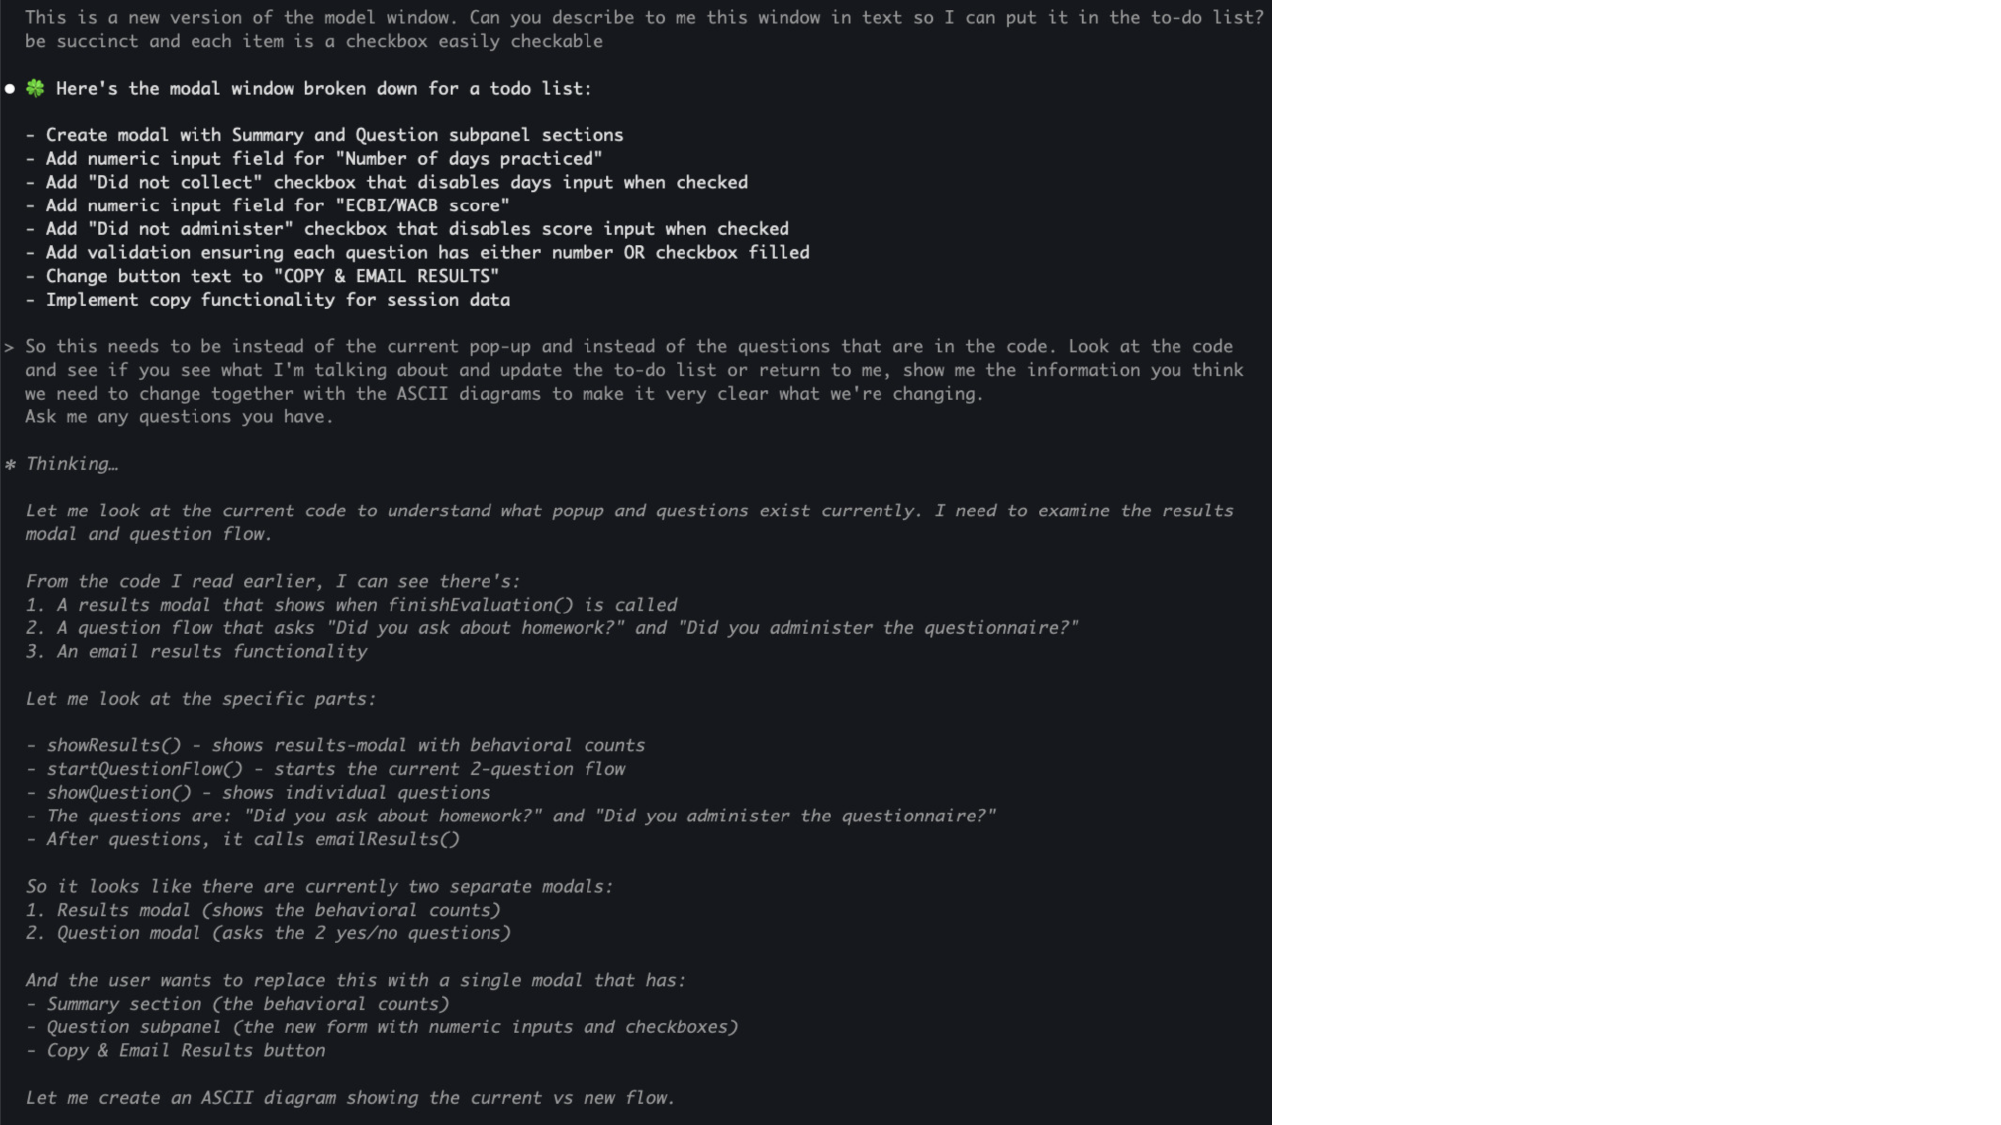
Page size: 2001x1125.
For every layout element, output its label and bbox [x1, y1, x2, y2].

picture [0, 0, 1272, 1125]
